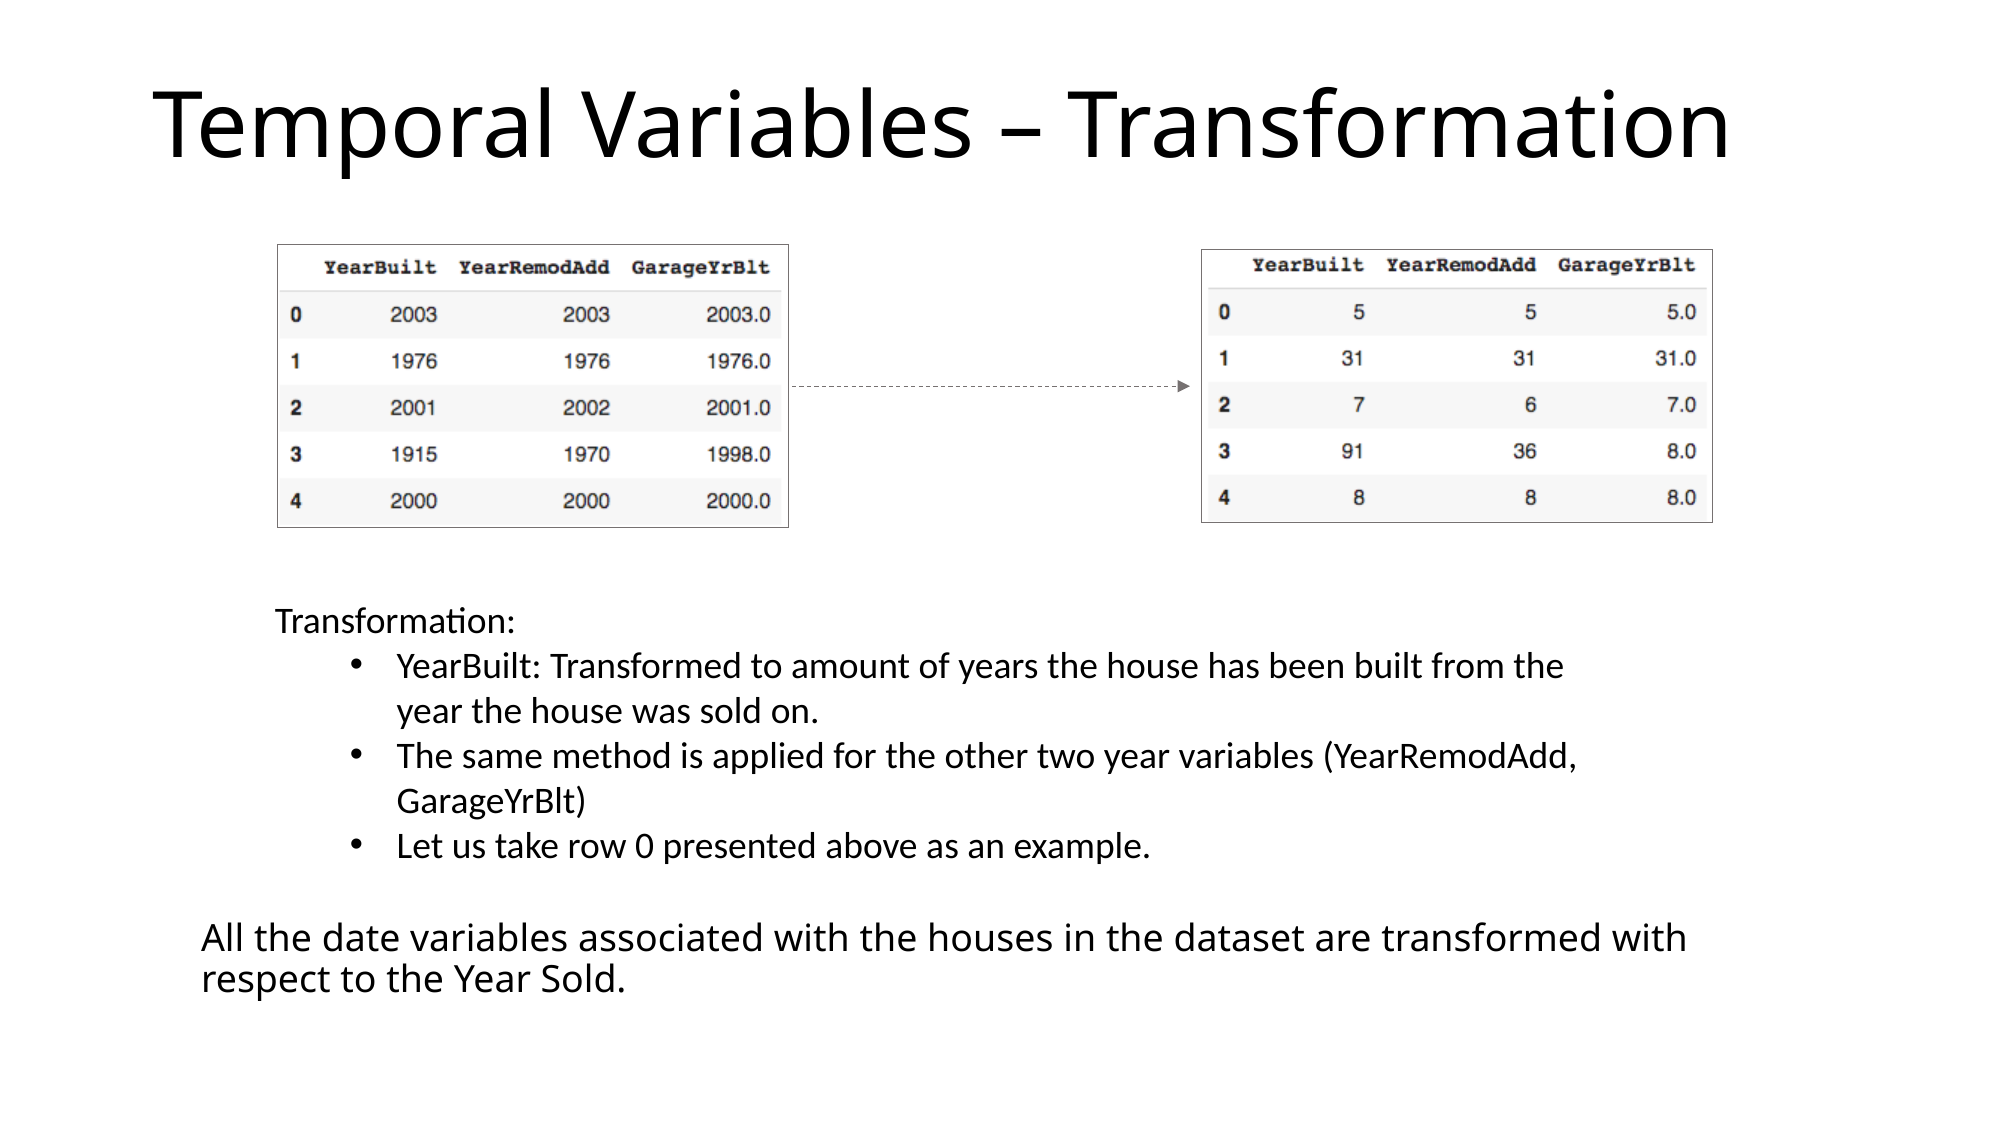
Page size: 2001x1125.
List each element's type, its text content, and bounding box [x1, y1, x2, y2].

text_box All the date variables associated with the houses in the dataset are transformed with respect to the Year Sold. [186, 886, 1814, 1034]
title Temporal Variables – Transformation [137, 19, 1863, 237]
picture [1201, 249, 1713, 523]
picture [276, 244, 789, 528]
text_box Transformation: YearBuilt: Transformed to amount of years the house has been built from the year the house was sold on. The same method is applied for the other two year variables (YearRemodAdd, GarageYrBlt) Let us take row 0 presented above as an example. [259, 588, 1655, 918]
